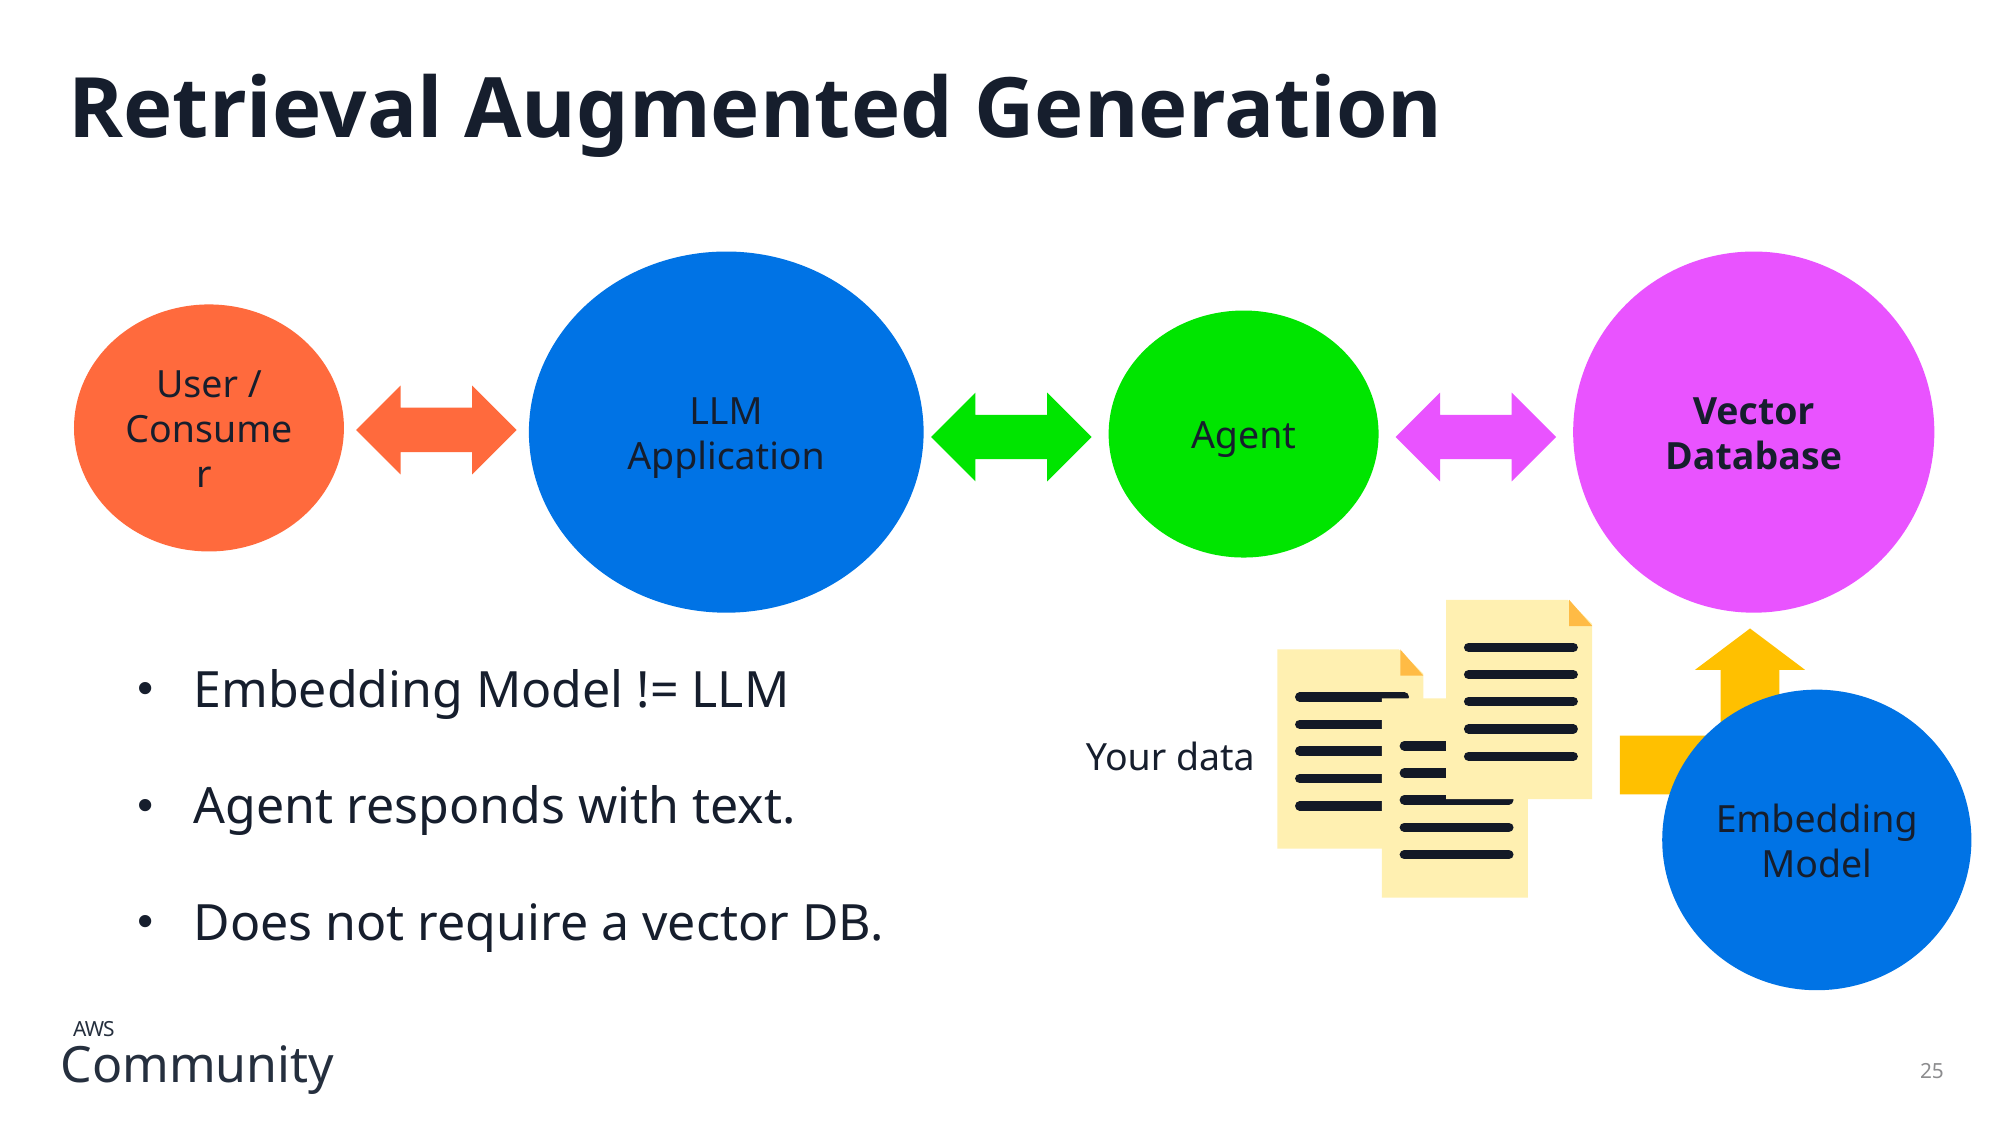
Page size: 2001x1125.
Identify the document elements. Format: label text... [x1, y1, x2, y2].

text_box LLM Application [527, 250, 925, 614]
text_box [73, 304, 517, 552]
slide_number 25 [1493, 1041, 1944, 1102]
text_box Agent [1107, 309, 1380, 559]
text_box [1086, 599, 1806, 898]
list Embedding Model != LLM Agent responds with text. Does not require a vector DB. [137, 656, 1039, 1125]
text_box [929, 390, 1094, 484]
title Retrieval Augmented Generation [68, 57, 1944, 163]
text_box Embedding Model [1673, 688, 1973, 992]
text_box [1395, 251, 1935, 613]
